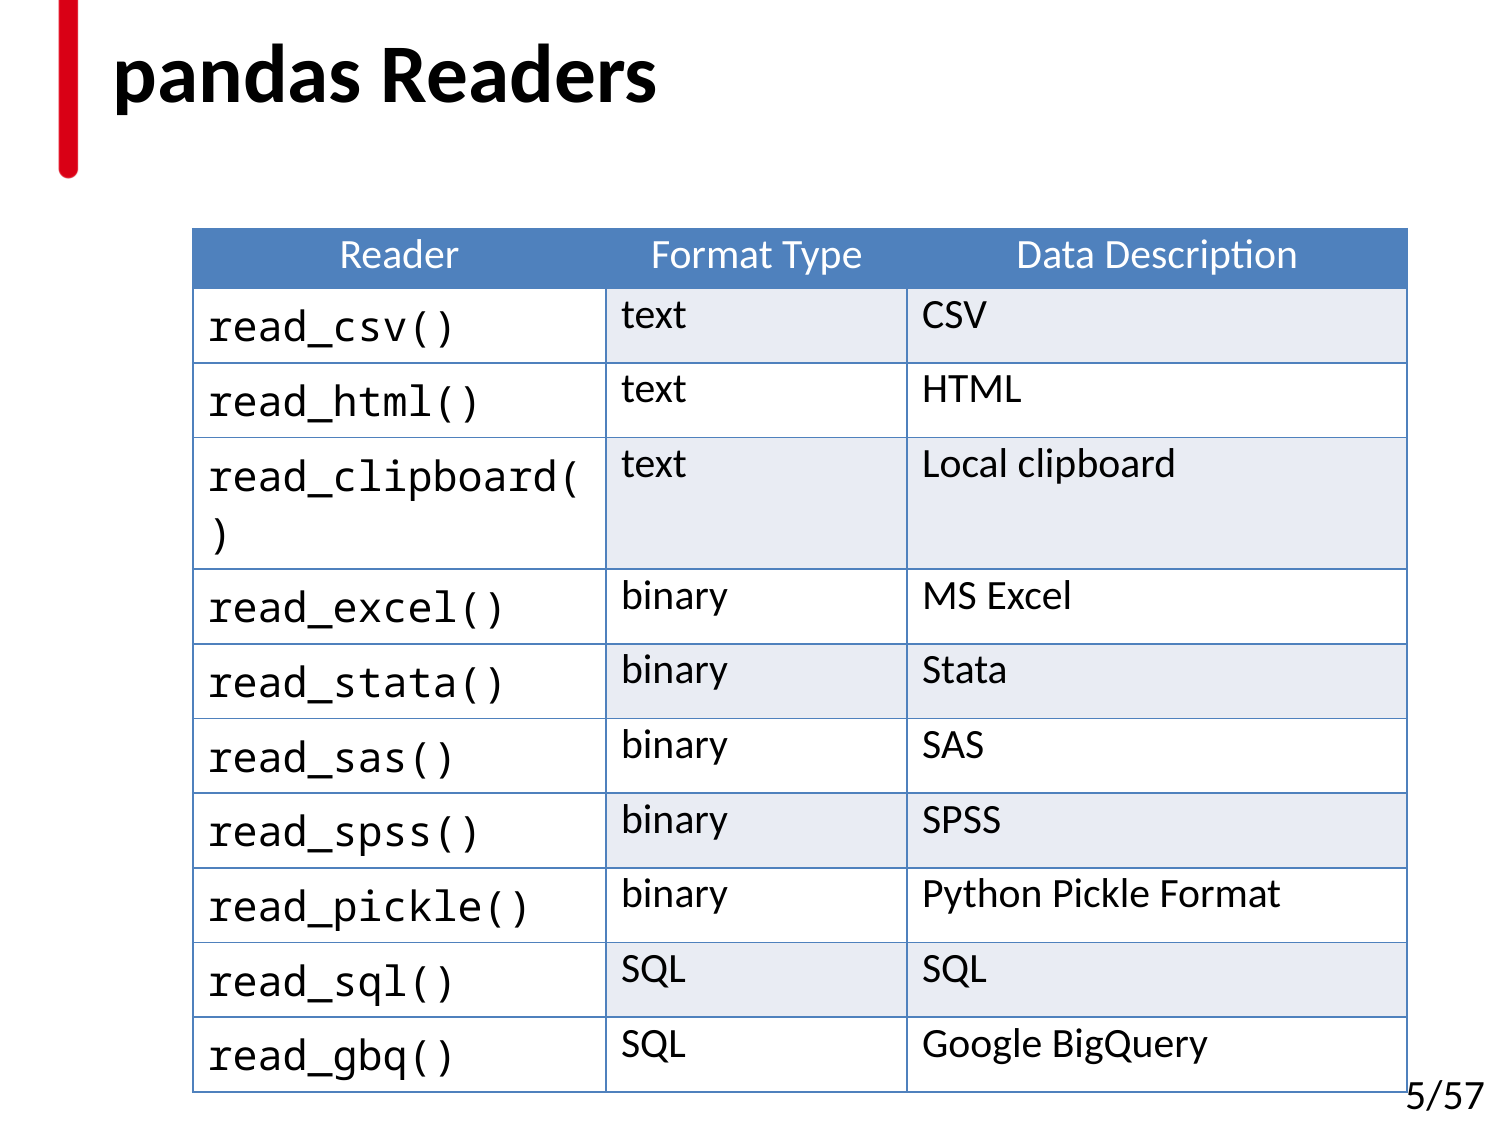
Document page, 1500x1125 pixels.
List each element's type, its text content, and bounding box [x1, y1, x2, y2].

table_cell binary [607, 570, 906, 643]
table_cell text [607, 438, 906, 568]
table_cell read_spss() [194, 794, 605, 867]
table_cell Google BigQuery [908, 1018, 1406, 1091]
table_cell read_gbq() [194, 1018, 605, 1091]
table_cell Local clipboard [908, 438, 1406, 568]
table_cell read_csv() [194, 289, 605, 362]
table_cell SAS [908, 719, 1406, 792]
table_header Reader [194, 230, 606, 287]
title pandas Readers [97, 0, 1500, 138]
table_cell SQL [607, 943, 906, 1016]
picture [57, 0, 81, 200]
table_cell read_stata() [194, 645, 605, 718]
table_header Format Type [606, 230, 907, 287]
table_cell Stata [908, 645, 1406, 718]
table_cell CSV [908, 289, 1406, 362]
table_cell binary [607, 869, 906, 942]
list [75, 212, 1425, 1052]
table_cell read_pickle() [194, 869, 605, 942]
table_cell read_sql() [194, 943, 605, 1016]
table_cell SPSS [908, 794, 1406, 867]
table_cell read_sas() [194, 719, 605, 792]
table_cell MS Excel [908, 570, 1406, 643]
table_cell Python Pickle Format [908, 869, 1406, 942]
table_cell text [607, 289, 906, 362]
table_cell SQL [607, 1018, 906, 1091]
table_cell HTML [908, 364, 1406, 437]
table_cell SQL [908, 943, 1406, 1016]
table_cell binary [607, 719, 906, 792]
table_header Data Description [907, 230, 1406, 287]
table_cell read_clipboard() [194, 438, 605, 568]
table_cell read_html() [194, 364, 605, 437]
table_cell binary [607, 645, 906, 718]
table_cell text [607, 364, 906, 437]
table_cell binary [607, 794, 906, 867]
table_cell read_excel() [194, 570, 605, 643]
